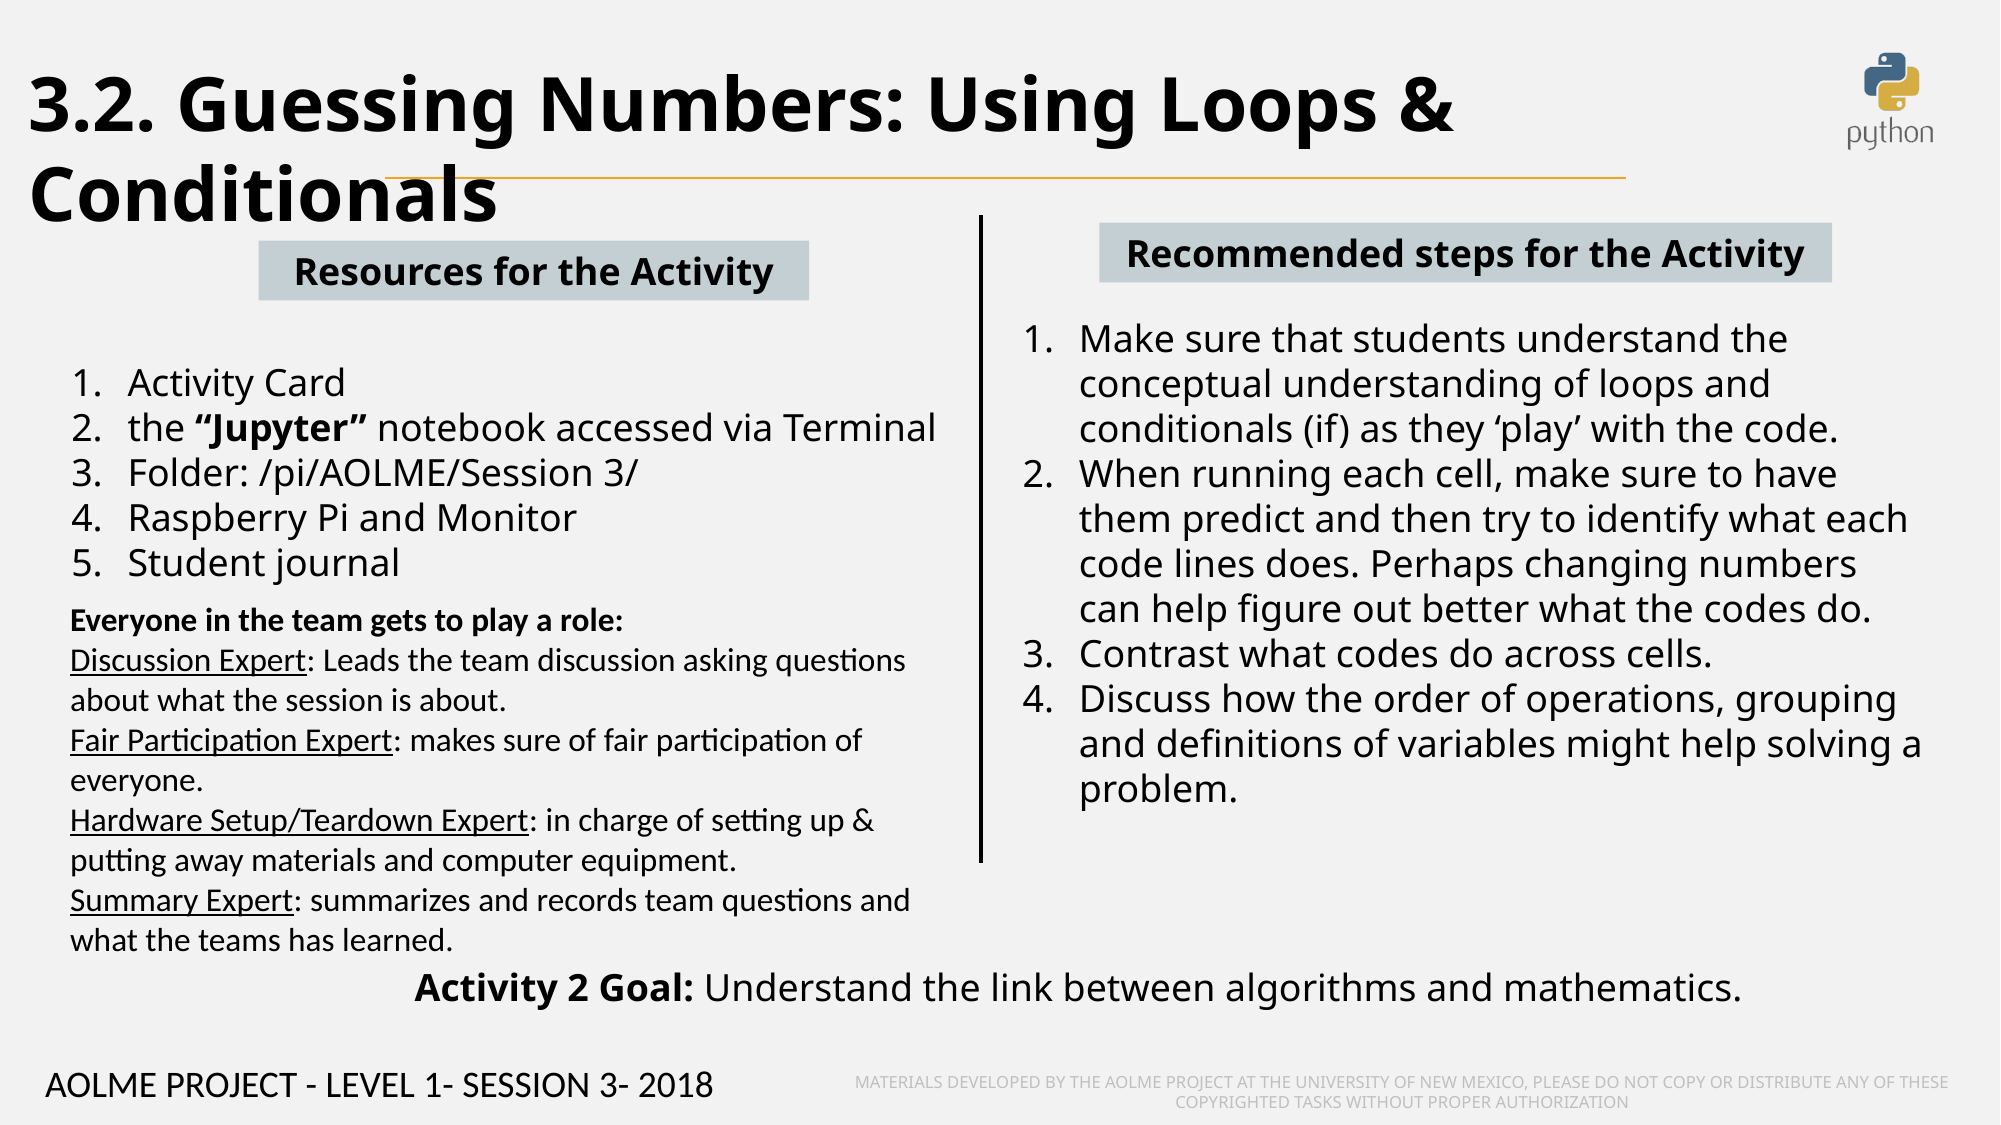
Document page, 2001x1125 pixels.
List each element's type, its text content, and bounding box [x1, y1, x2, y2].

text_box AOLME PROJECT - LEVEL 1- SESSION 3- 2018 [30, 1053, 740, 1113]
picture [1832, 50, 1949, 154]
text_box Everyone in the team gets to play a role: Discussion Expert: Leads the team discussion asking questions about what the session is about. Fair Participation Expert: makes sure of fair participation of everyone. Hardware Setup/Teardown Expert: in charge of setting up & putting away materials and computer equipment. Summary Expert: summarizes and records team questions and what the teams has learned. [55, 591, 954, 966]
text_box Make sure that students understand the conceptual understanding of loops and conditionals (if) as they ‘play’ with the code. When running each cell, make sure to have them predict and then try to identify what each code lines does. Perhaps changing numbers can help figure out better what the codes do. Contrast what codes do across cells. Discuss how the order of operations, grouping and definitions of variables might help solving a problem. [1005, 307, 1940, 818]
text_box Resources for the Activity [258, 244, 810, 301]
text_box MATERIALS DEVELOPED BY THE AOLME PROJECT AT THE UNIVERSITY OF NEW MEXICO, PLEASE DO NOT COPY OR DISTRIBUTE ANY OF THESE COPYRIGHTED TASKS WITHOUT PROPER AUTHORIZATION [808, 1064, 1997, 1120]
text_box Activity 2 Goal: Understand the link between algorithms and mathematics. [399, 956, 1800, 1017]
text_box 3.2. Guessing Numbers: Using Loops & Conditionals [13, 48, 1936, 244]
text_box Activity Card the “Jupyter” notebook accessed via Terminal Folder: /pi/AOLME/Session 3/ Raspberry Pi and Monitor Student journal [53, 351, 981, 592]
text_box Recommended steps for the Activity [1099, 244, 1833, 283]
